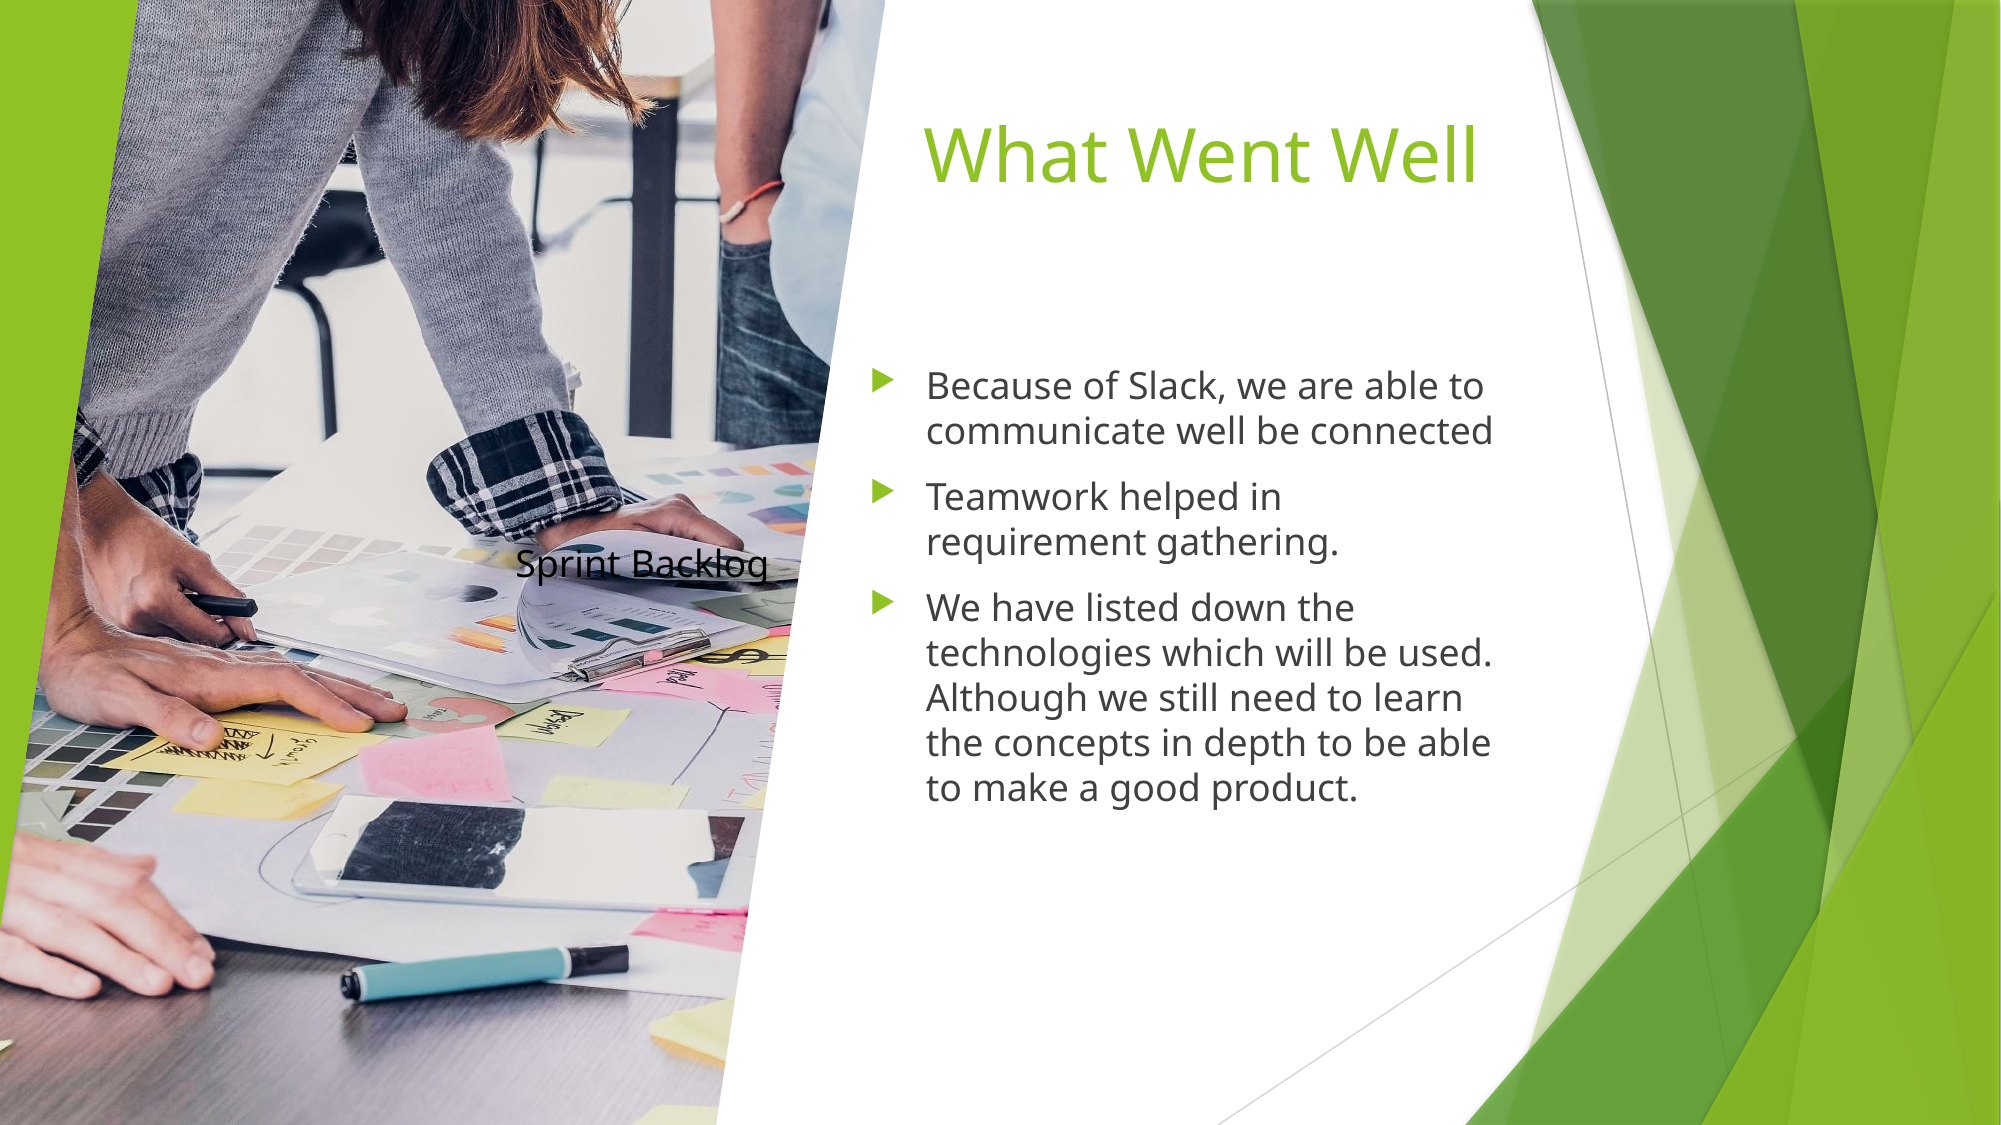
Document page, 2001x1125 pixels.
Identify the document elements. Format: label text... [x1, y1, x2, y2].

list Because of Slack, we are able to communicate well be connected Teamwork helped in requirement gathering. We have listed down the technologies which will be used. Although we still need to learn the concepts in depth to be able to make a good product. [890, 354, 1522, 992]
text_box Sprint Backlog [890, 532, 1503, 593]
title What Went Well [908, 99, 1522, 317]
picture [0, 0, 886, 1125]
